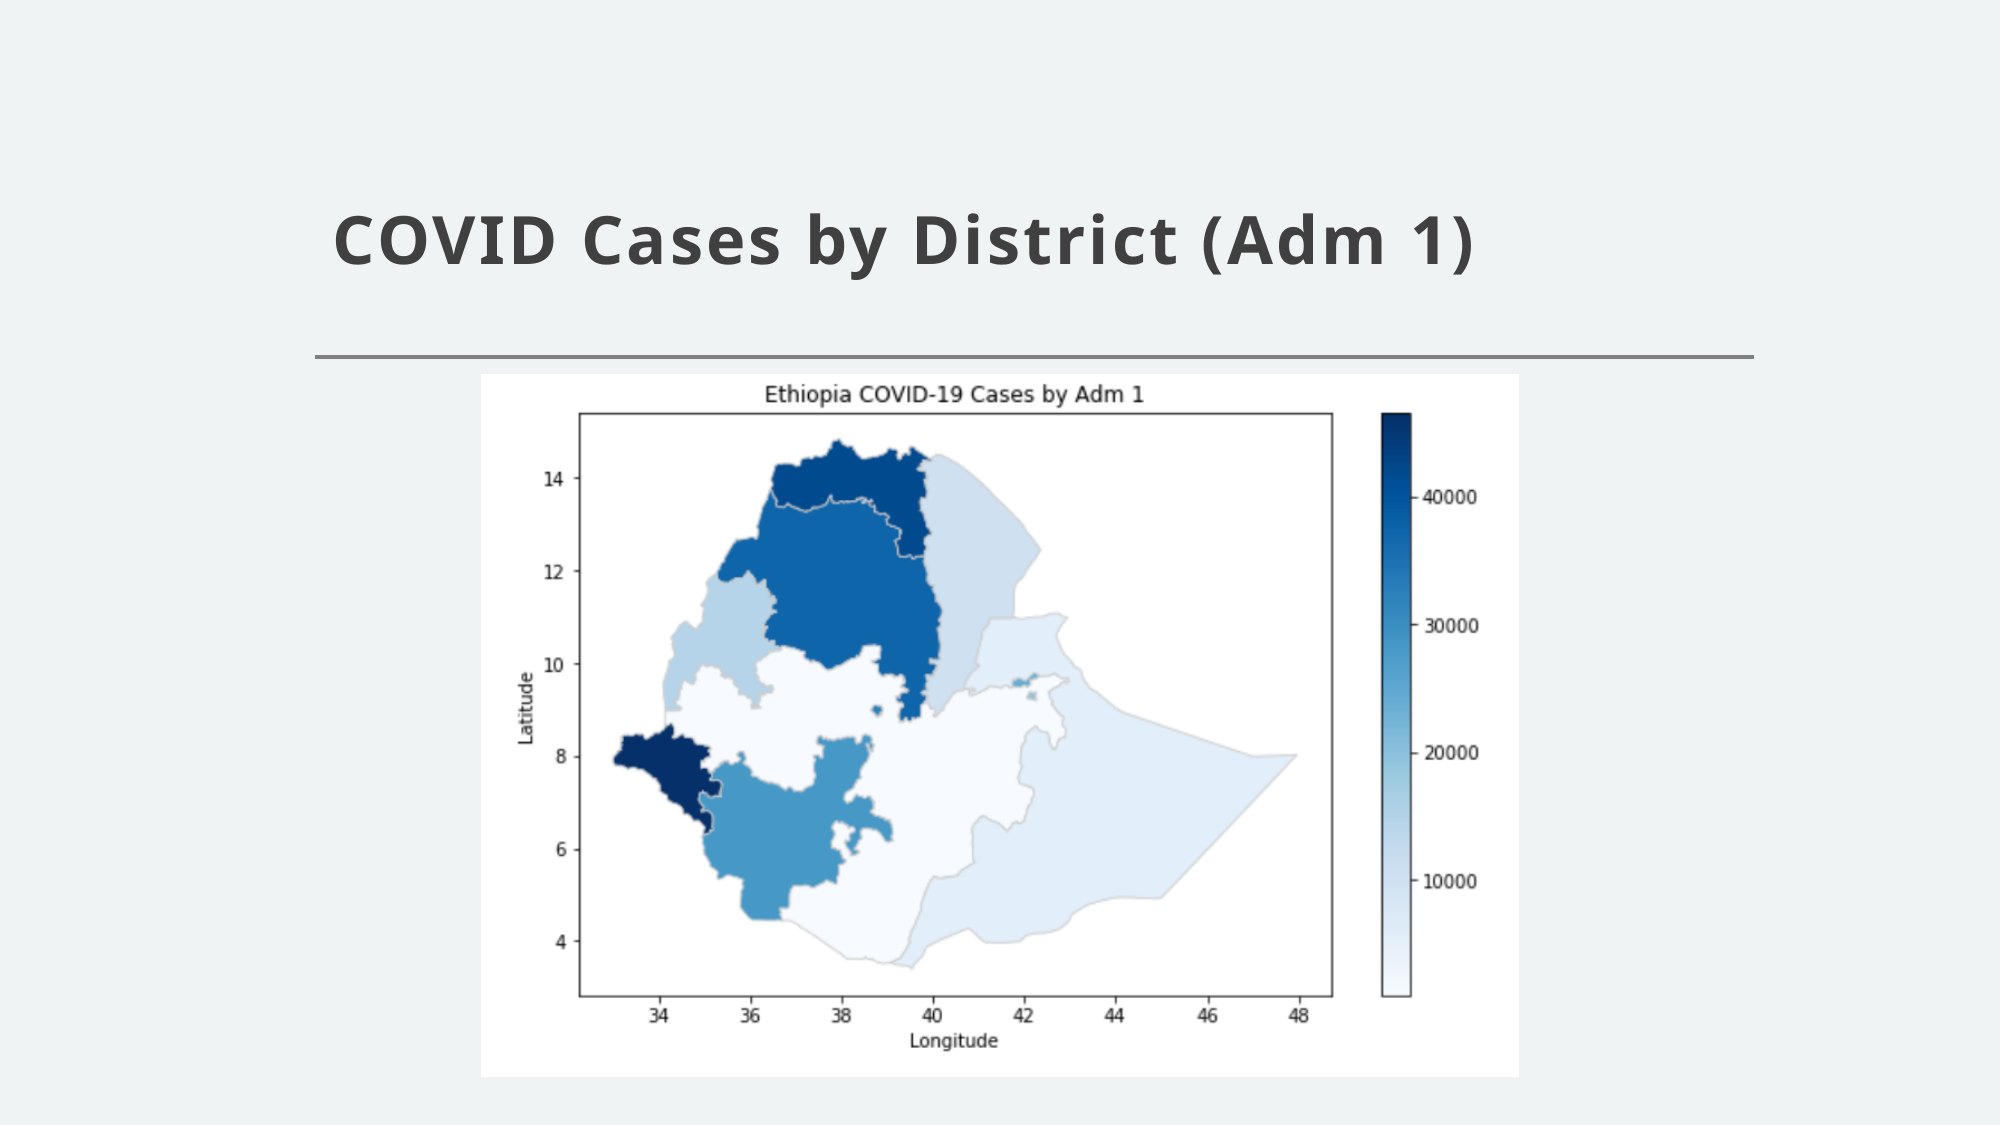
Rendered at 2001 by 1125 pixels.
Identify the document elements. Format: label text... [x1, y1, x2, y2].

title COVID Cases by District (Adm 1) [315, 72, 1754, 294]
picture [481, 374, 1519, 1077]
